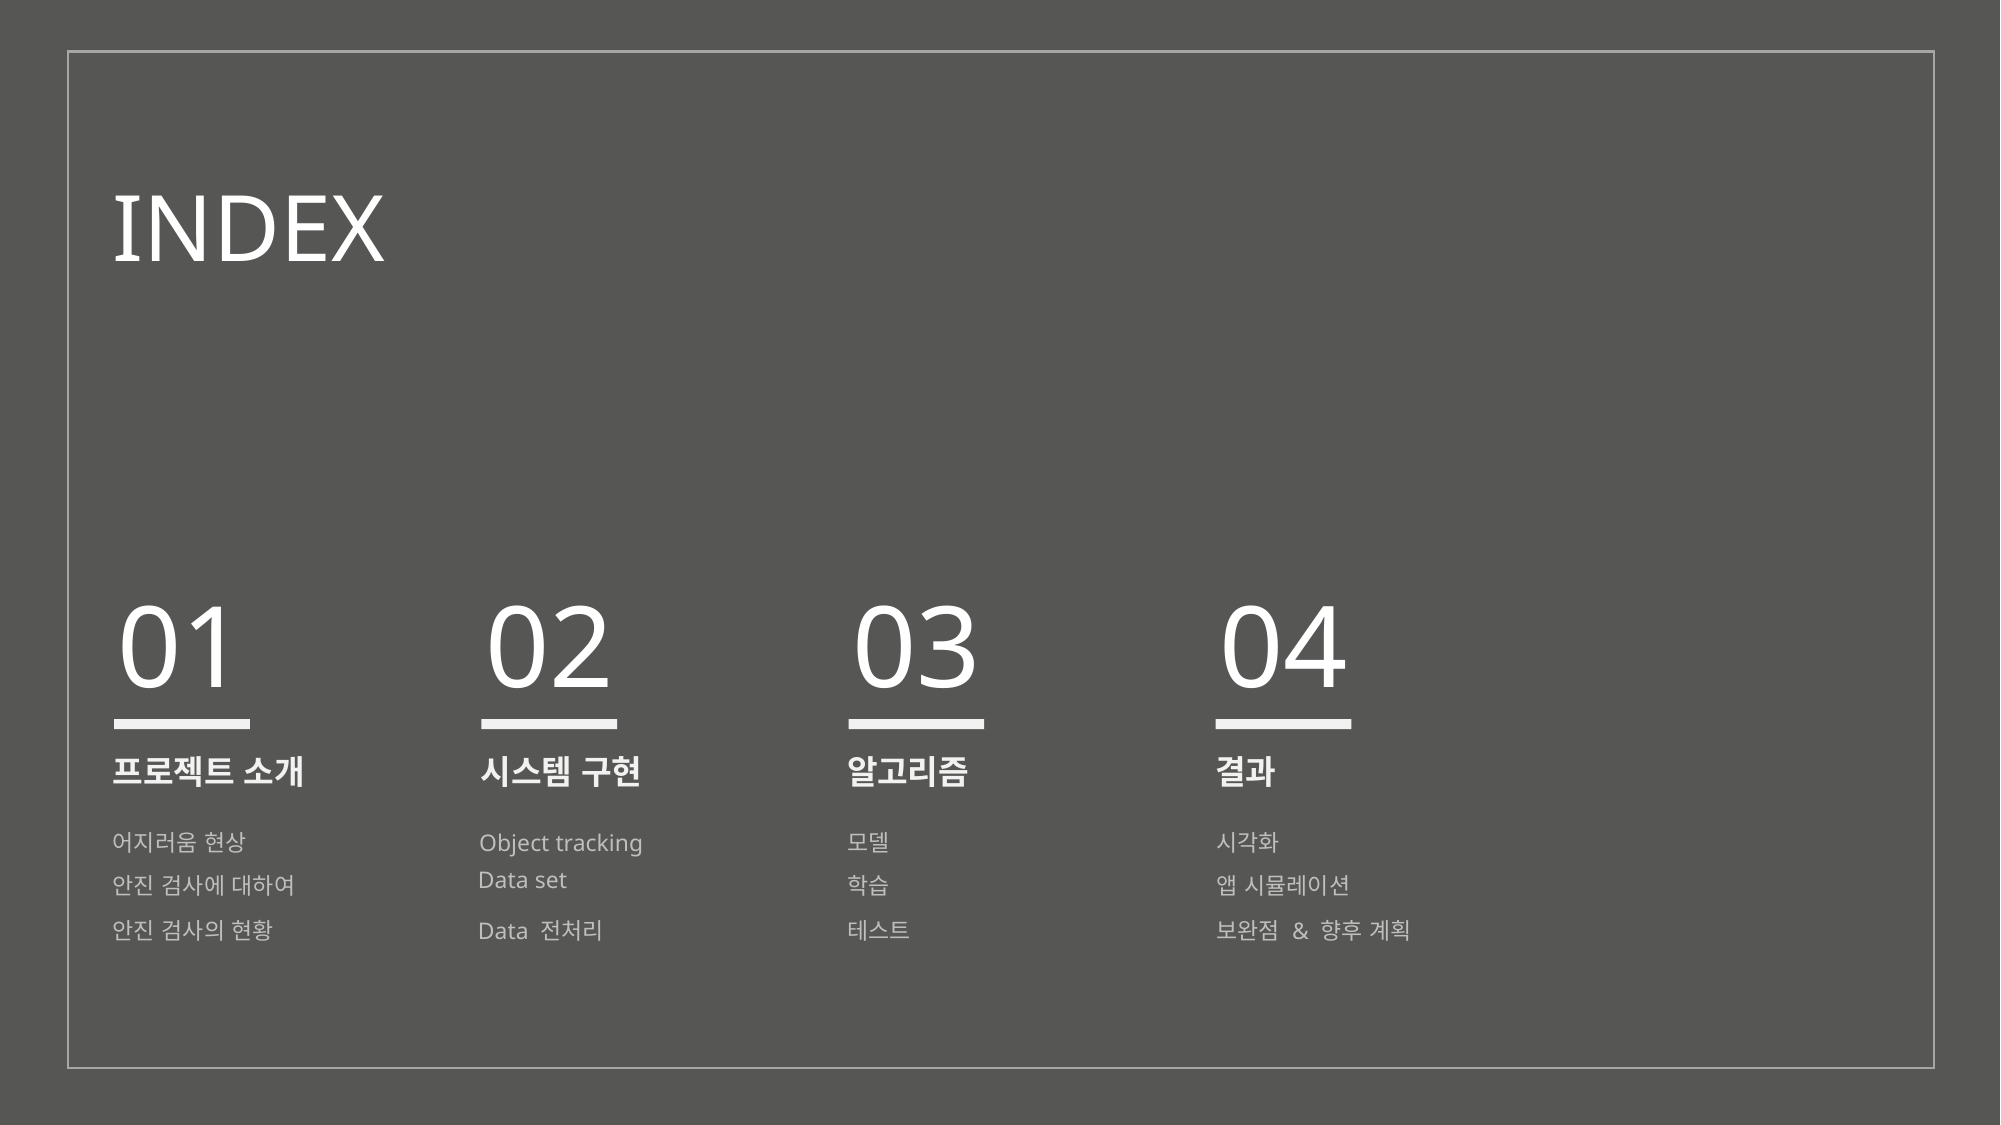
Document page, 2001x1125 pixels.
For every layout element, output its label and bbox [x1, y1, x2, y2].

text_box [67, 50, 1935, 1069]
